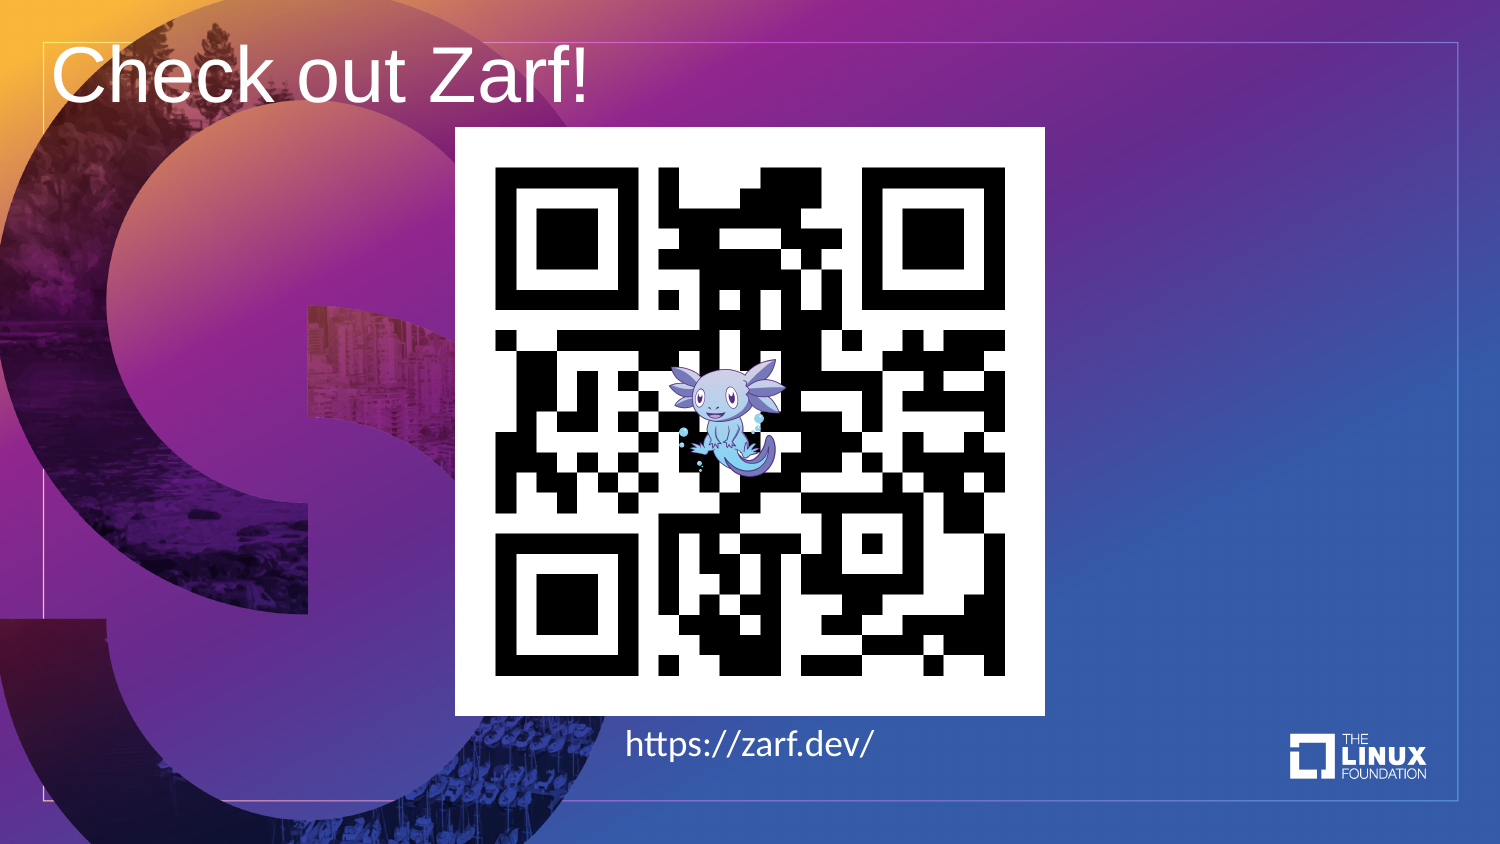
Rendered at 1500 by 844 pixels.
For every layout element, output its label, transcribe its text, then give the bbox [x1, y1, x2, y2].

text_box https://zarf.dev/ [356, 711, 1144, 772]
picture [0, 0, 1500, 844]
title Check out Zarf! [35, 21, 1465, 133]
